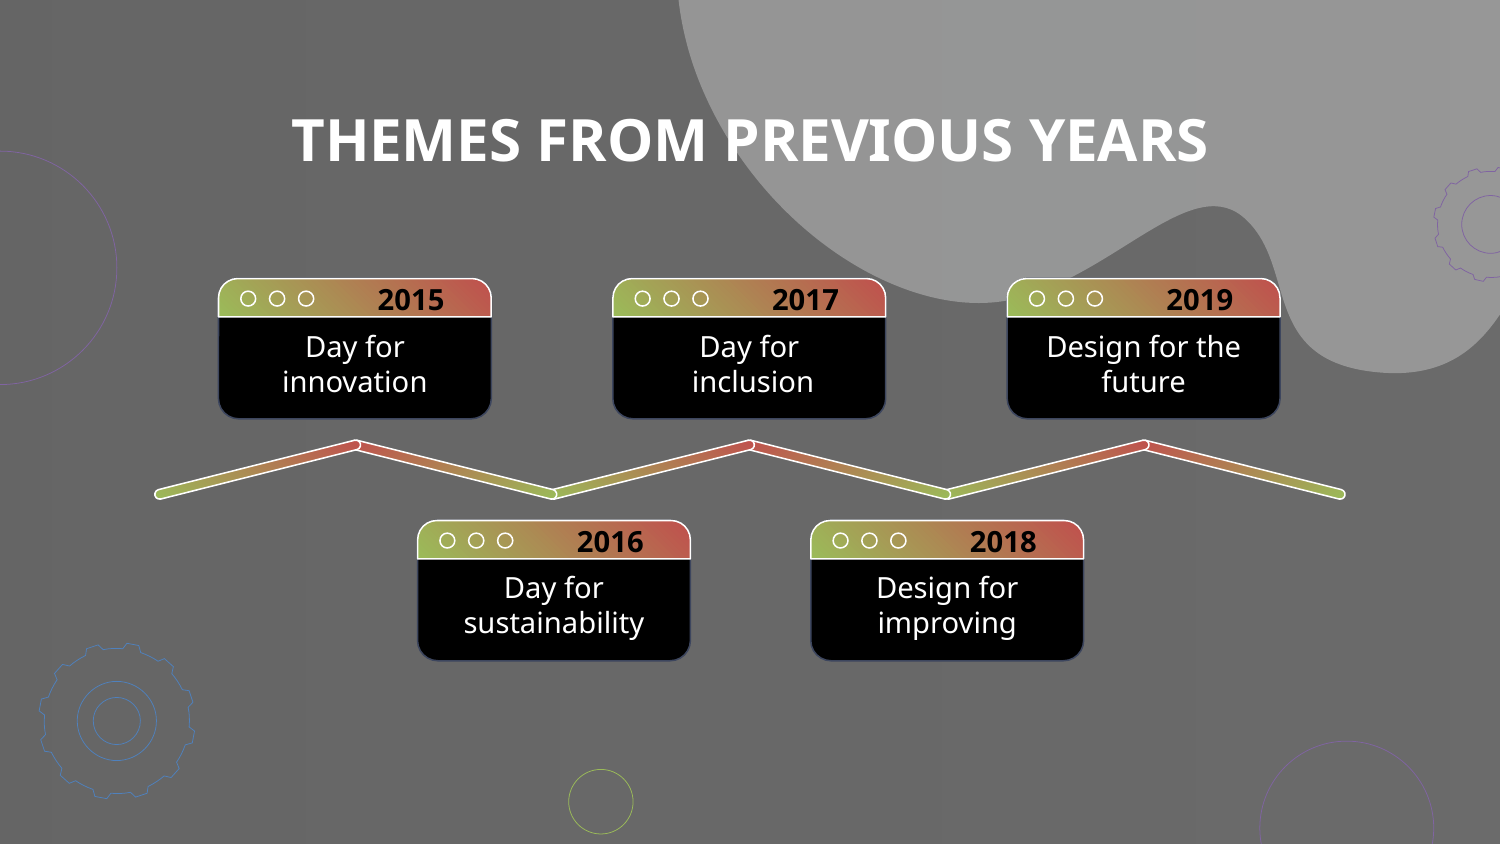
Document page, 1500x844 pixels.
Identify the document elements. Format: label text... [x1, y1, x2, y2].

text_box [612, 278, 886, 420]
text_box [153, 438, 1347, 501]
title THEMES FROM PREVIOUS YEARS [116, 107, 1383, 168]
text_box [810, 520, 1084, 661]
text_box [1006, 278, 1281, 420]
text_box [417, 520, 691, 661]
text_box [218, 278, 492, 420]
